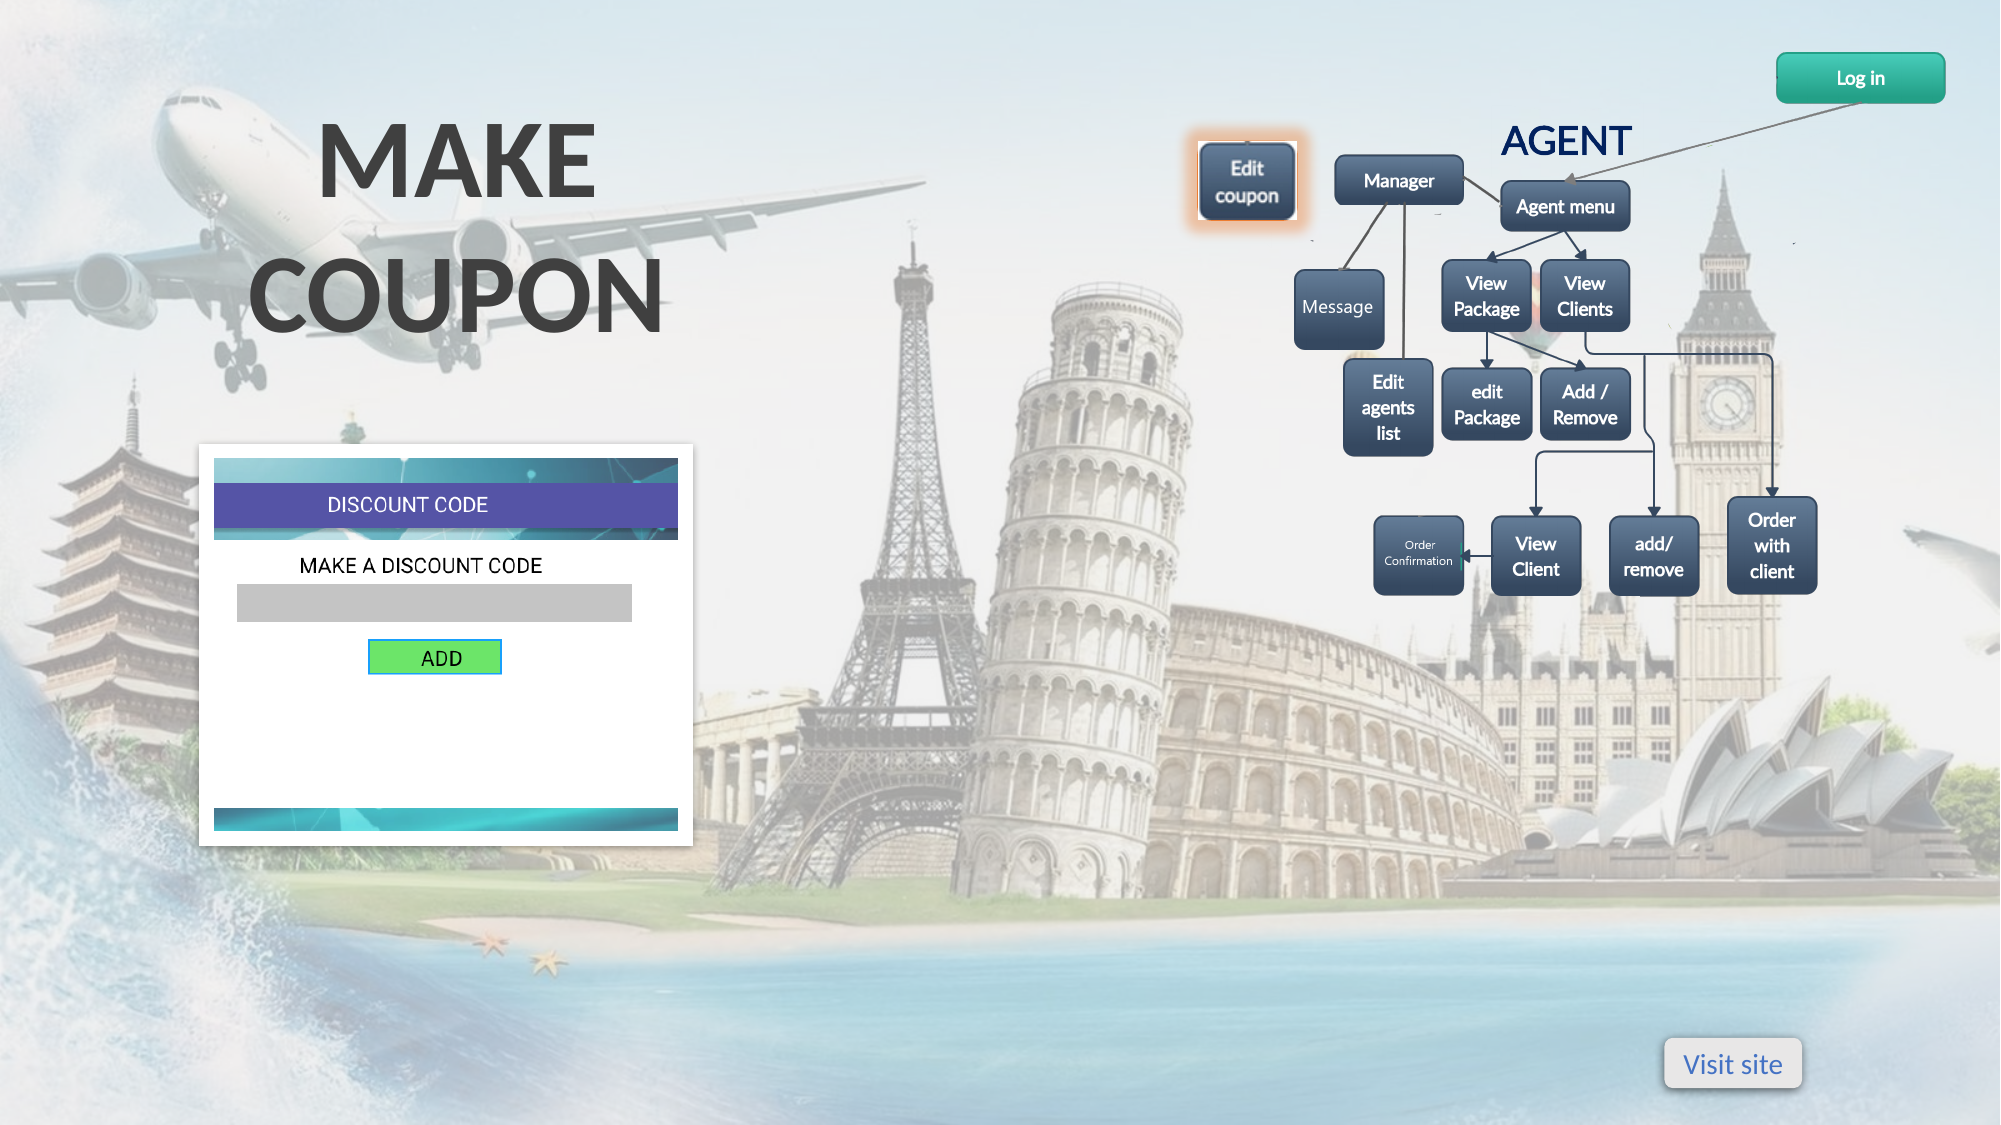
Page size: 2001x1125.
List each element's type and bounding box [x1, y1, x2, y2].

list [1088, 33, 1964, 615]
picture [0, 0, 2000, 1125]
